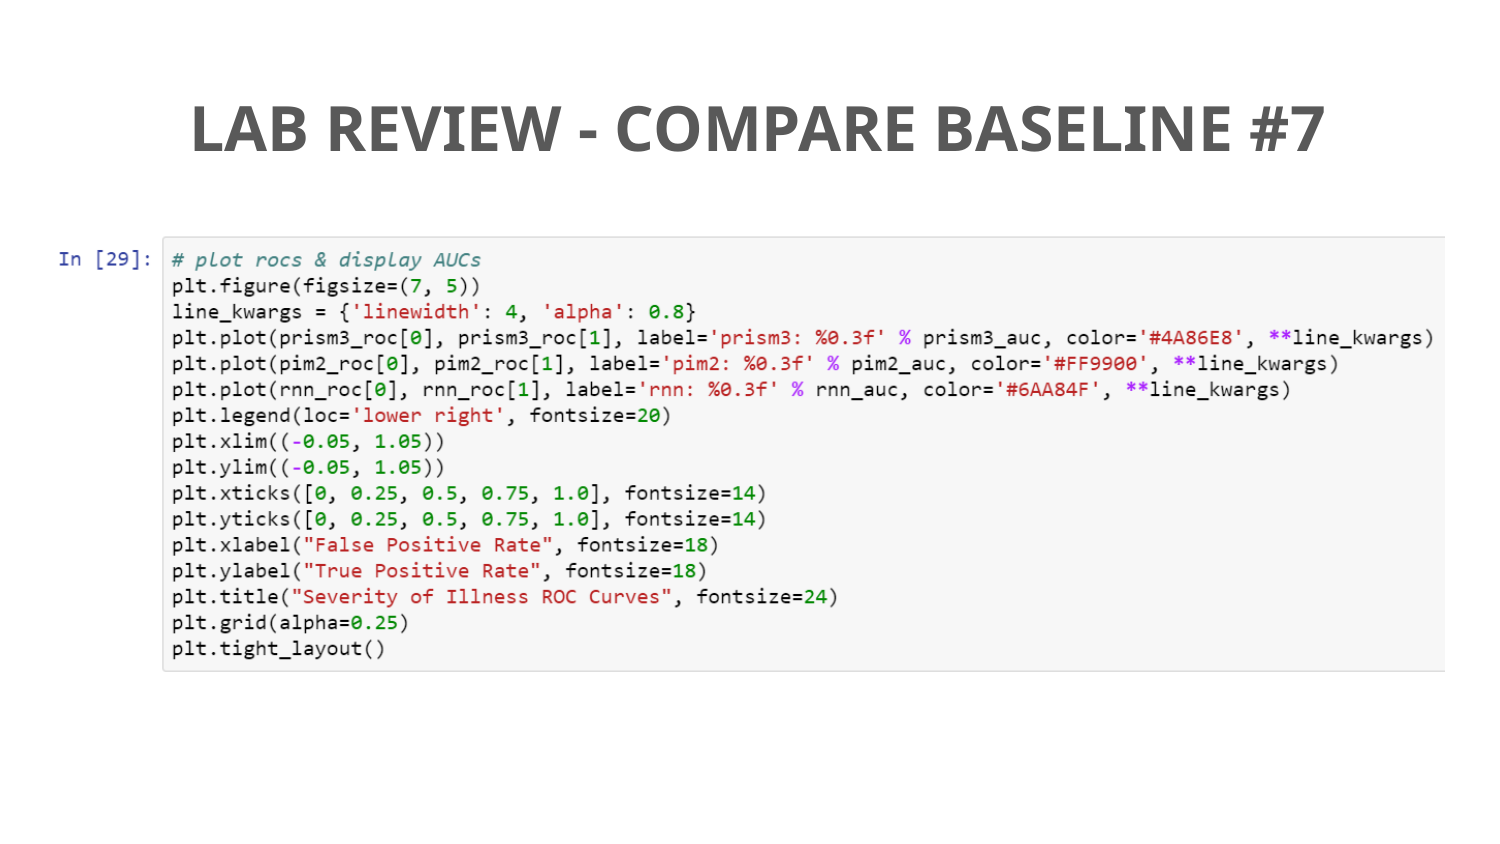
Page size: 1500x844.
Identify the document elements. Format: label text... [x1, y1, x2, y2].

title LAB REVIEW - COMPARE BASELINE #7 [68, 90, 1432, 172]
picture [54, 221, 1446, 680]
